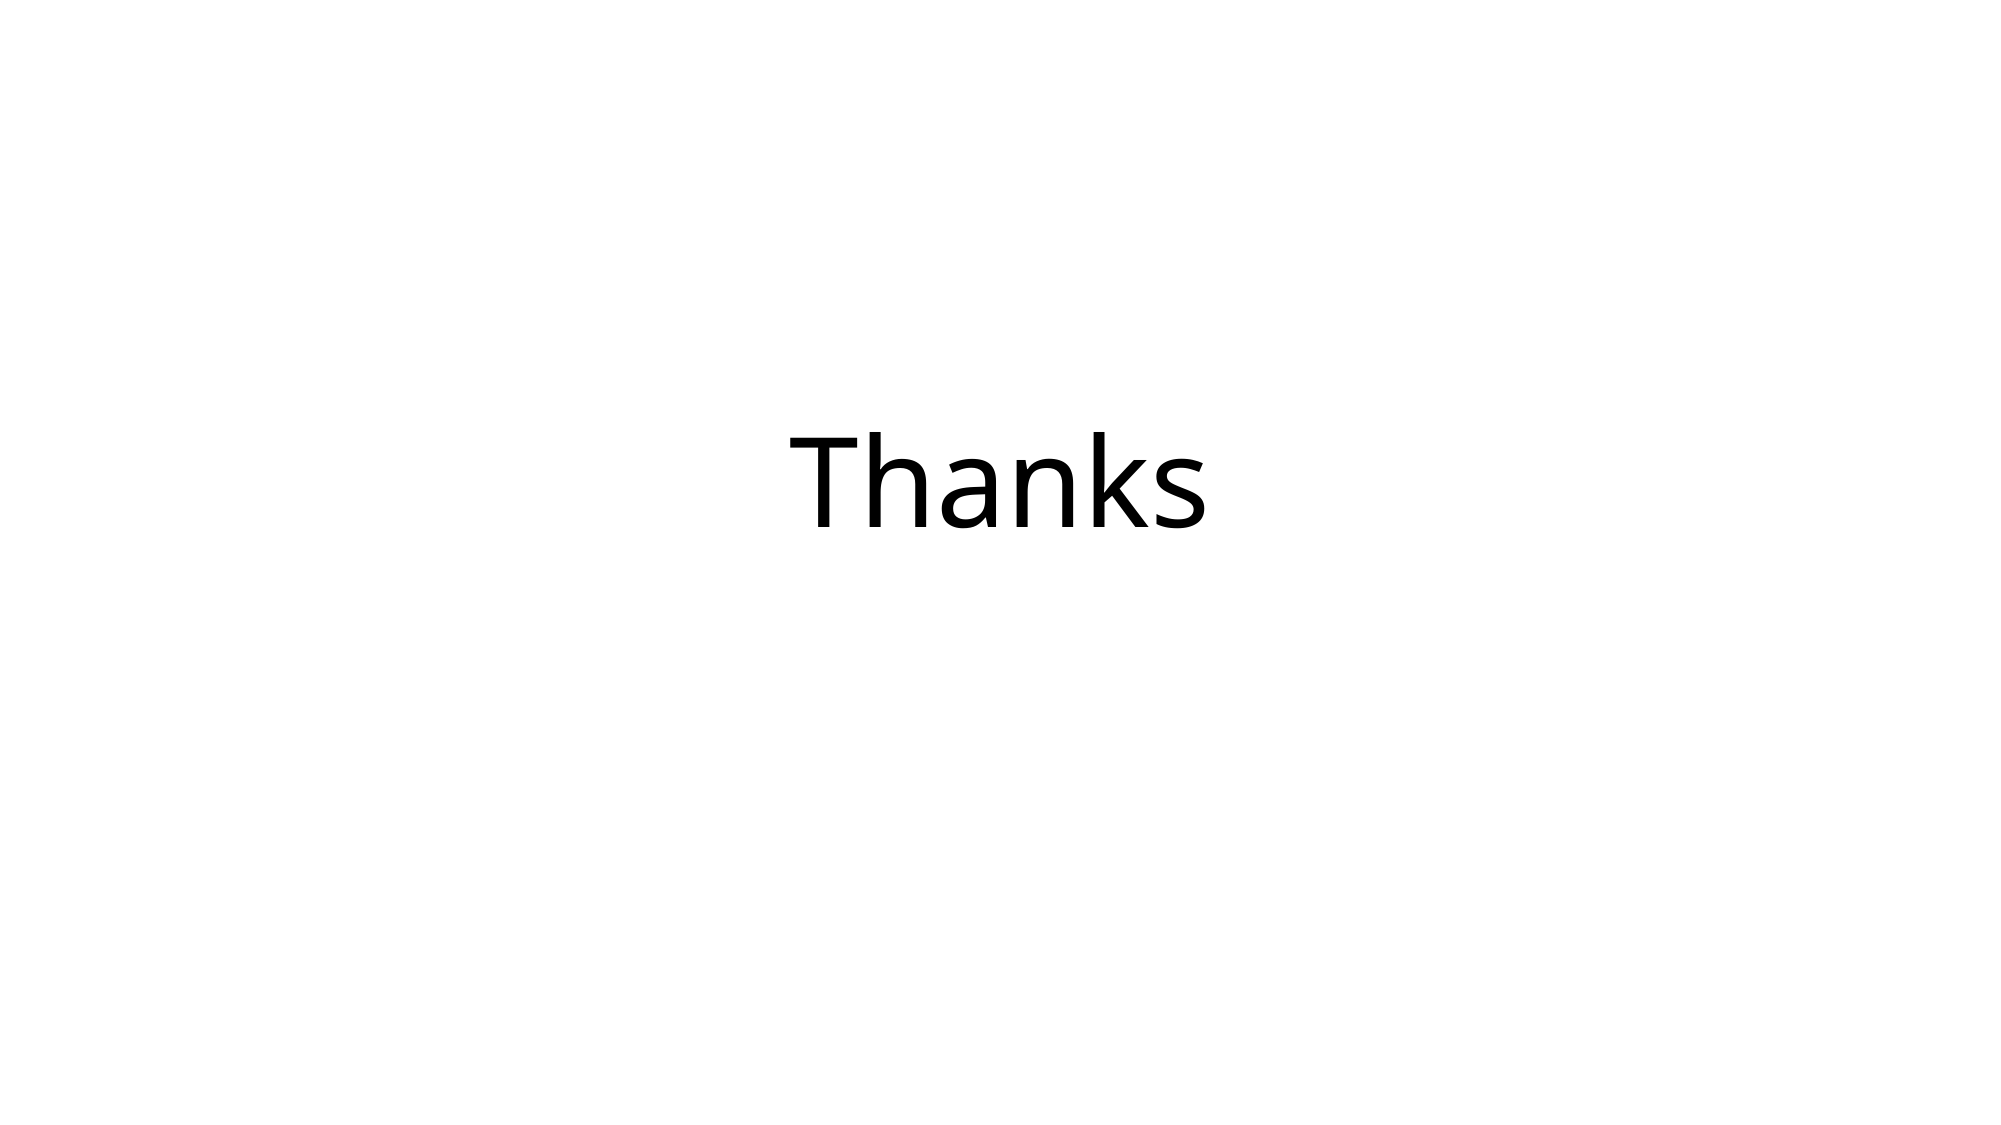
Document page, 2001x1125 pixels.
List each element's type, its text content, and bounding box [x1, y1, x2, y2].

title Thanks [124, 123, 1876, 563]
